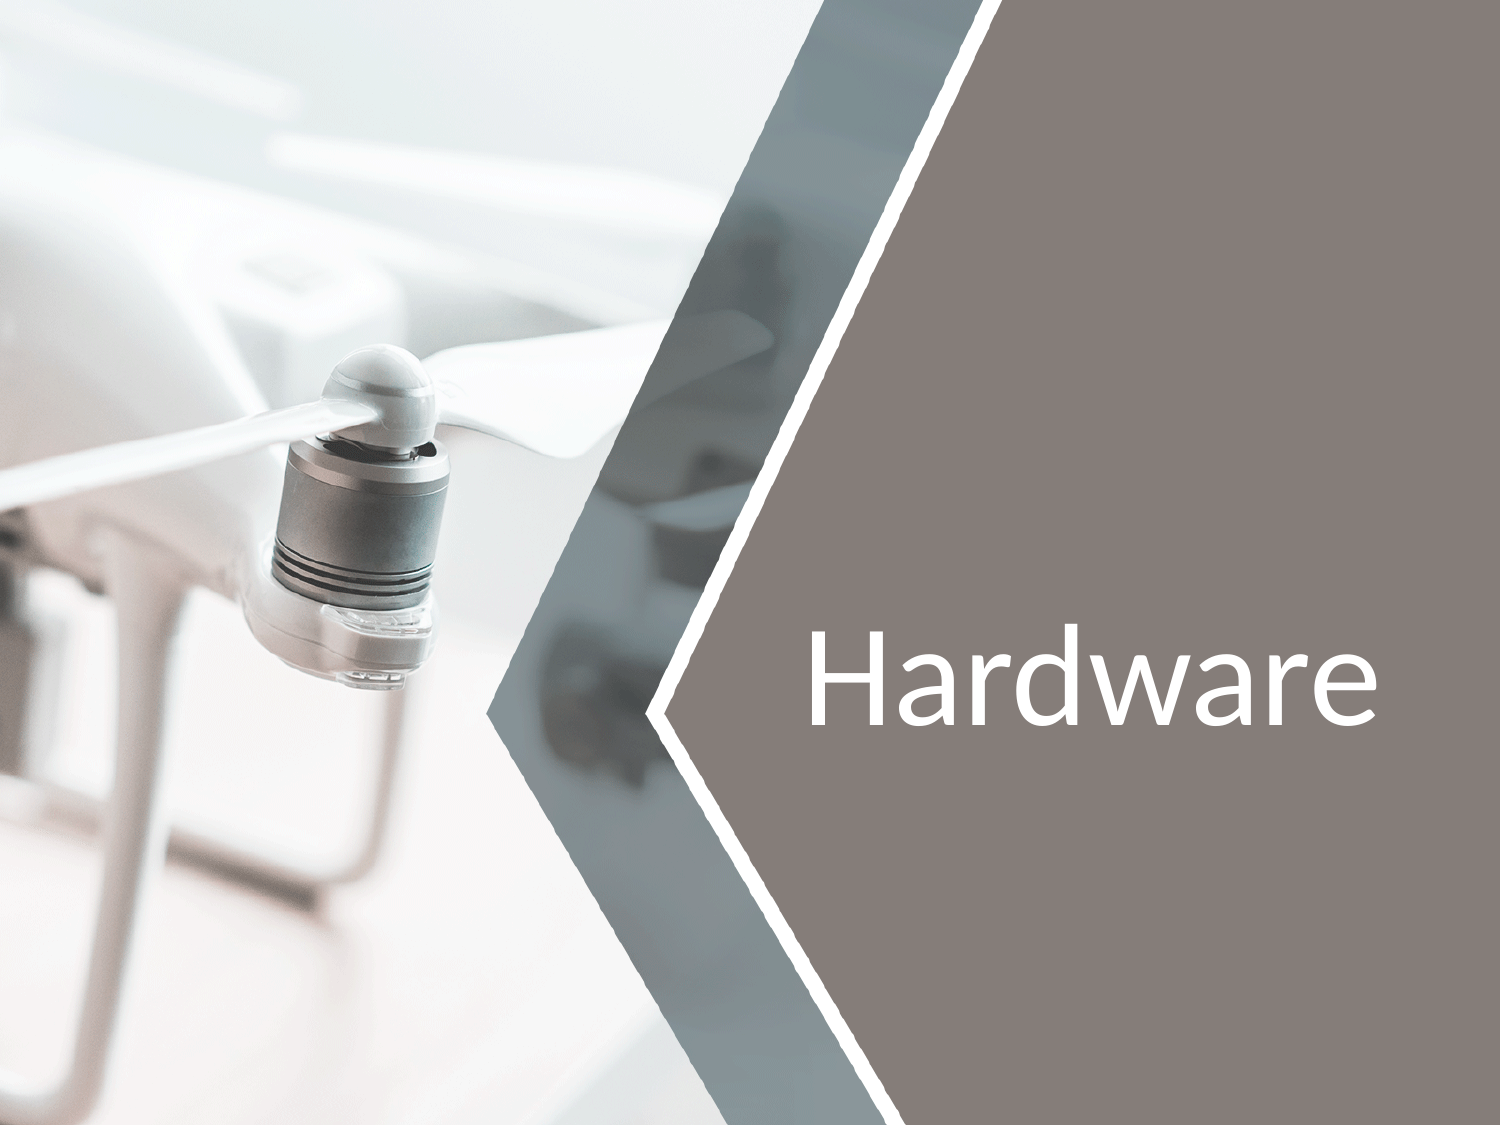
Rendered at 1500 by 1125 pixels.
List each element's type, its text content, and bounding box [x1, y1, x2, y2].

title Hardware [749, 455, 1436, 878]
picture [0, 0, 1500, 1125]
